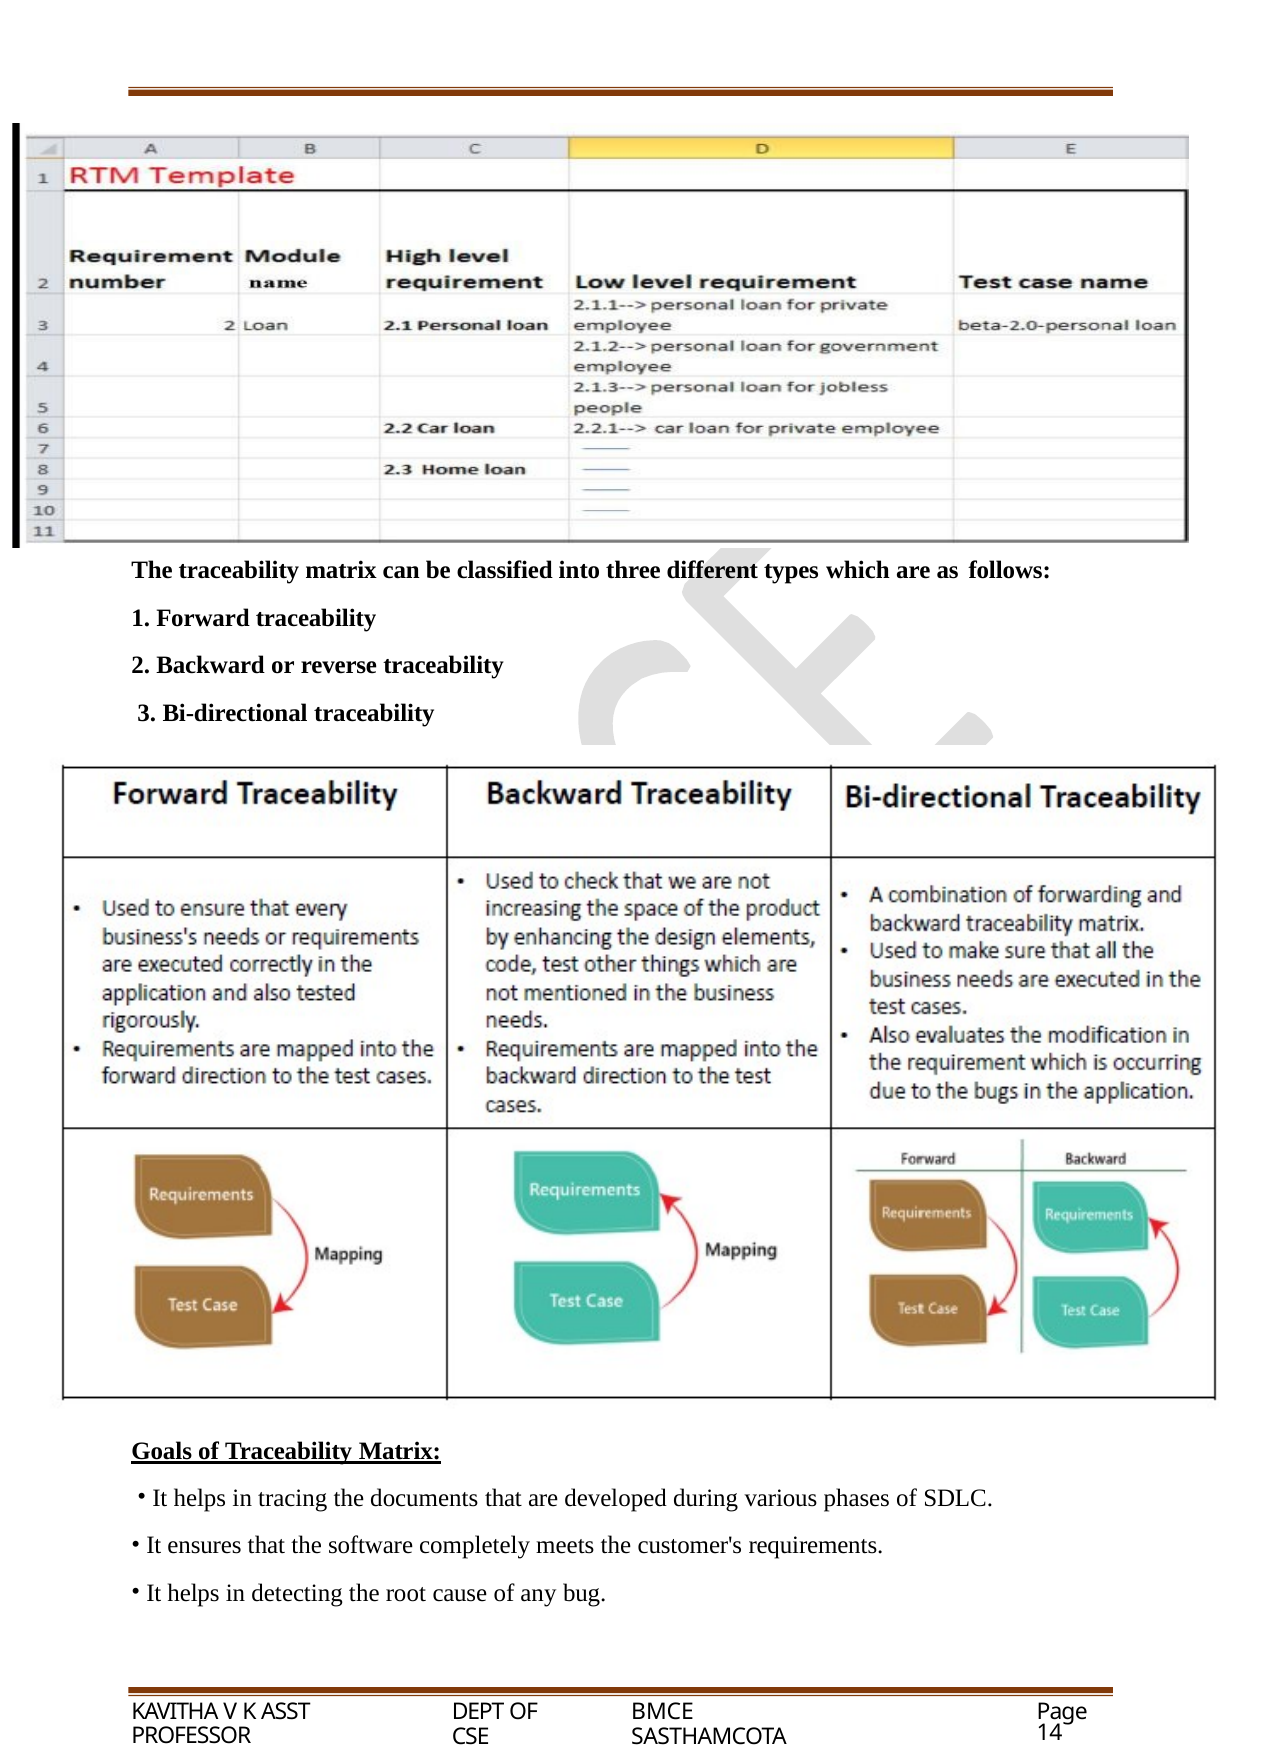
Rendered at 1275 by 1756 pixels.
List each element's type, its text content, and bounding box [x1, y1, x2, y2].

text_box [12, 123, 1240, 1420]
text_box [128, 86, 1113, 96]
slide_number DEPT OF CSE [449, 1700, 572, 1756]
footer BMCE SASTHAMCOTA [629, 1700, 837, 1756]
text_box Goals of Traceability Matrix: It helps in tracing the documents that are developed during various phases of SDLC. It ensures that the software completely meets the customer's requirements. It helps in detecting the root cause of any bug. [129, 1428, 999, 1607]
text_box [128, 1687, 1113, 1697]
slide_number Page 14 [1034, 1700, 1117, 1756]
text_box KAVITHA V K ASST PROFESSOR [129, 1700, 429, 1749]
